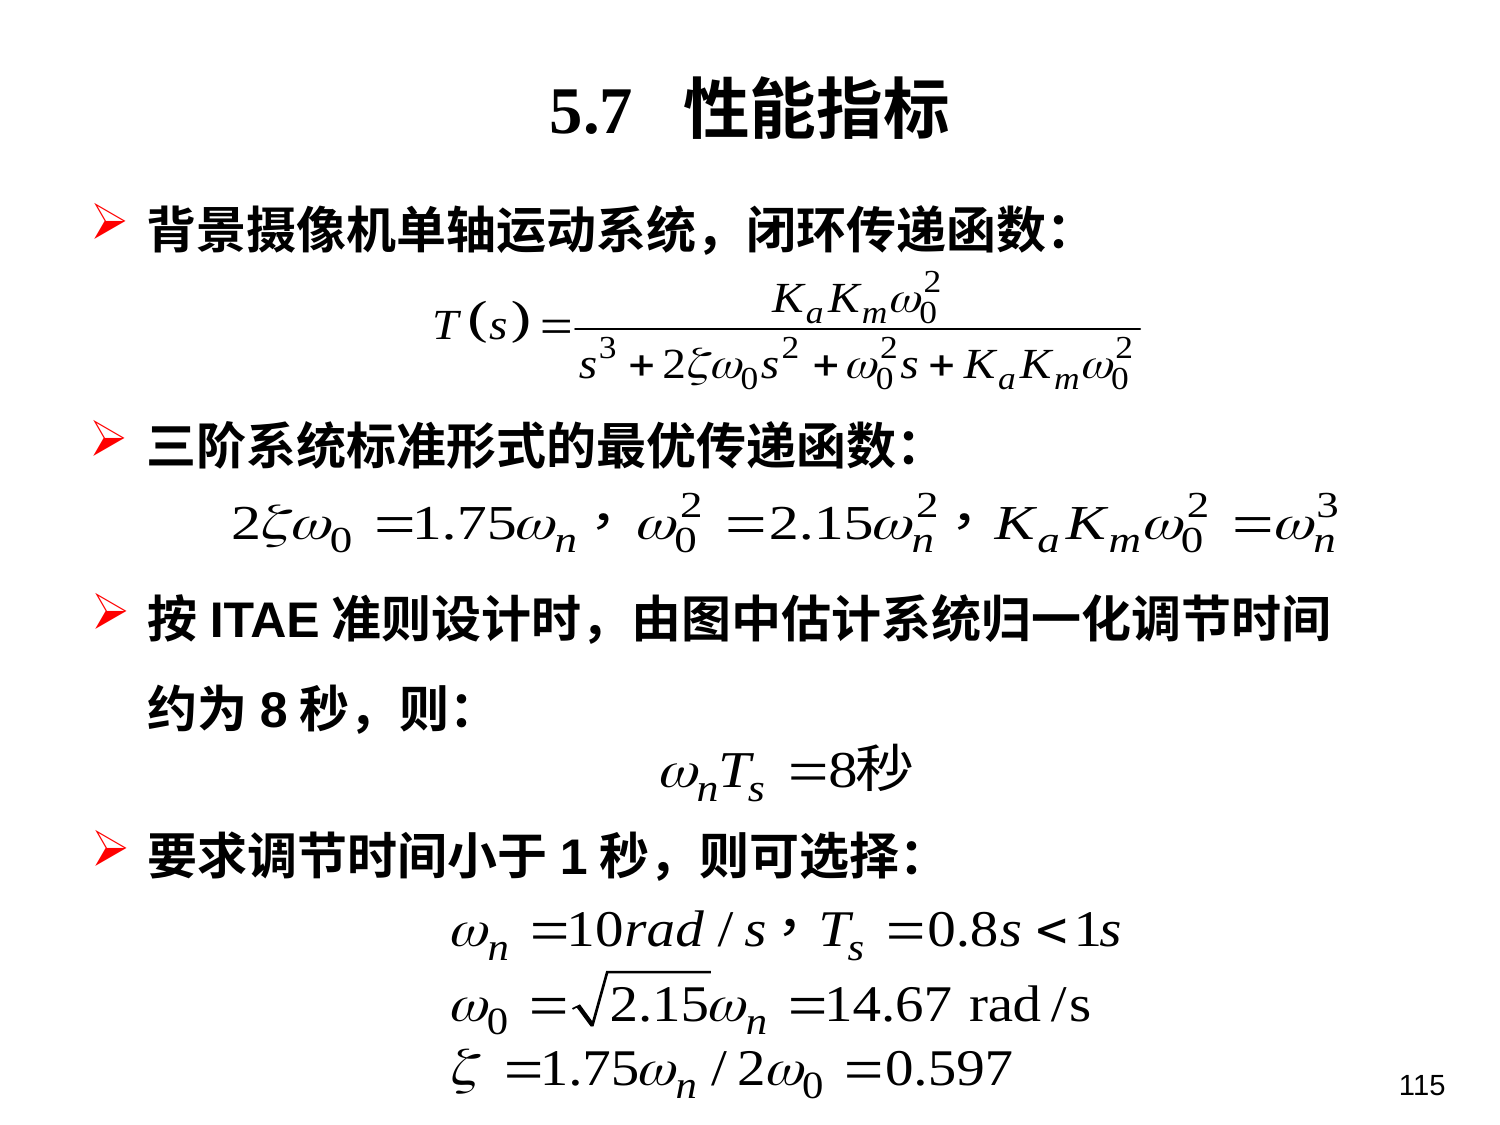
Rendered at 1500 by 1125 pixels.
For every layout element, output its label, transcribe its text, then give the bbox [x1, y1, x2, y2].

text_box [650, 735, 924, 814]
list 背景摄像机单轴运动系统，闭环传递函数： [75, 160, 1500, 256]
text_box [442, 897, 1132, 1112]
text_box 三阶系统标准形式的最优传递函数： [74, 376, 1500, 468]
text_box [221, 478, 1347, 564]
text_box 5.7 性能指标 [74, 59, 1425, 155]
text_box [427, 261, 1149, 397]
text_box 要求调节时间小于1秒，则可选择： [76, 786, 1500, 882]
text_box 115 [1376, 1058, 1461, 1105]
text_box 按ITAE准则设计时，由图中估计系统归一化调节时间约为8秒，则： [76, 550, 1352, 716]
